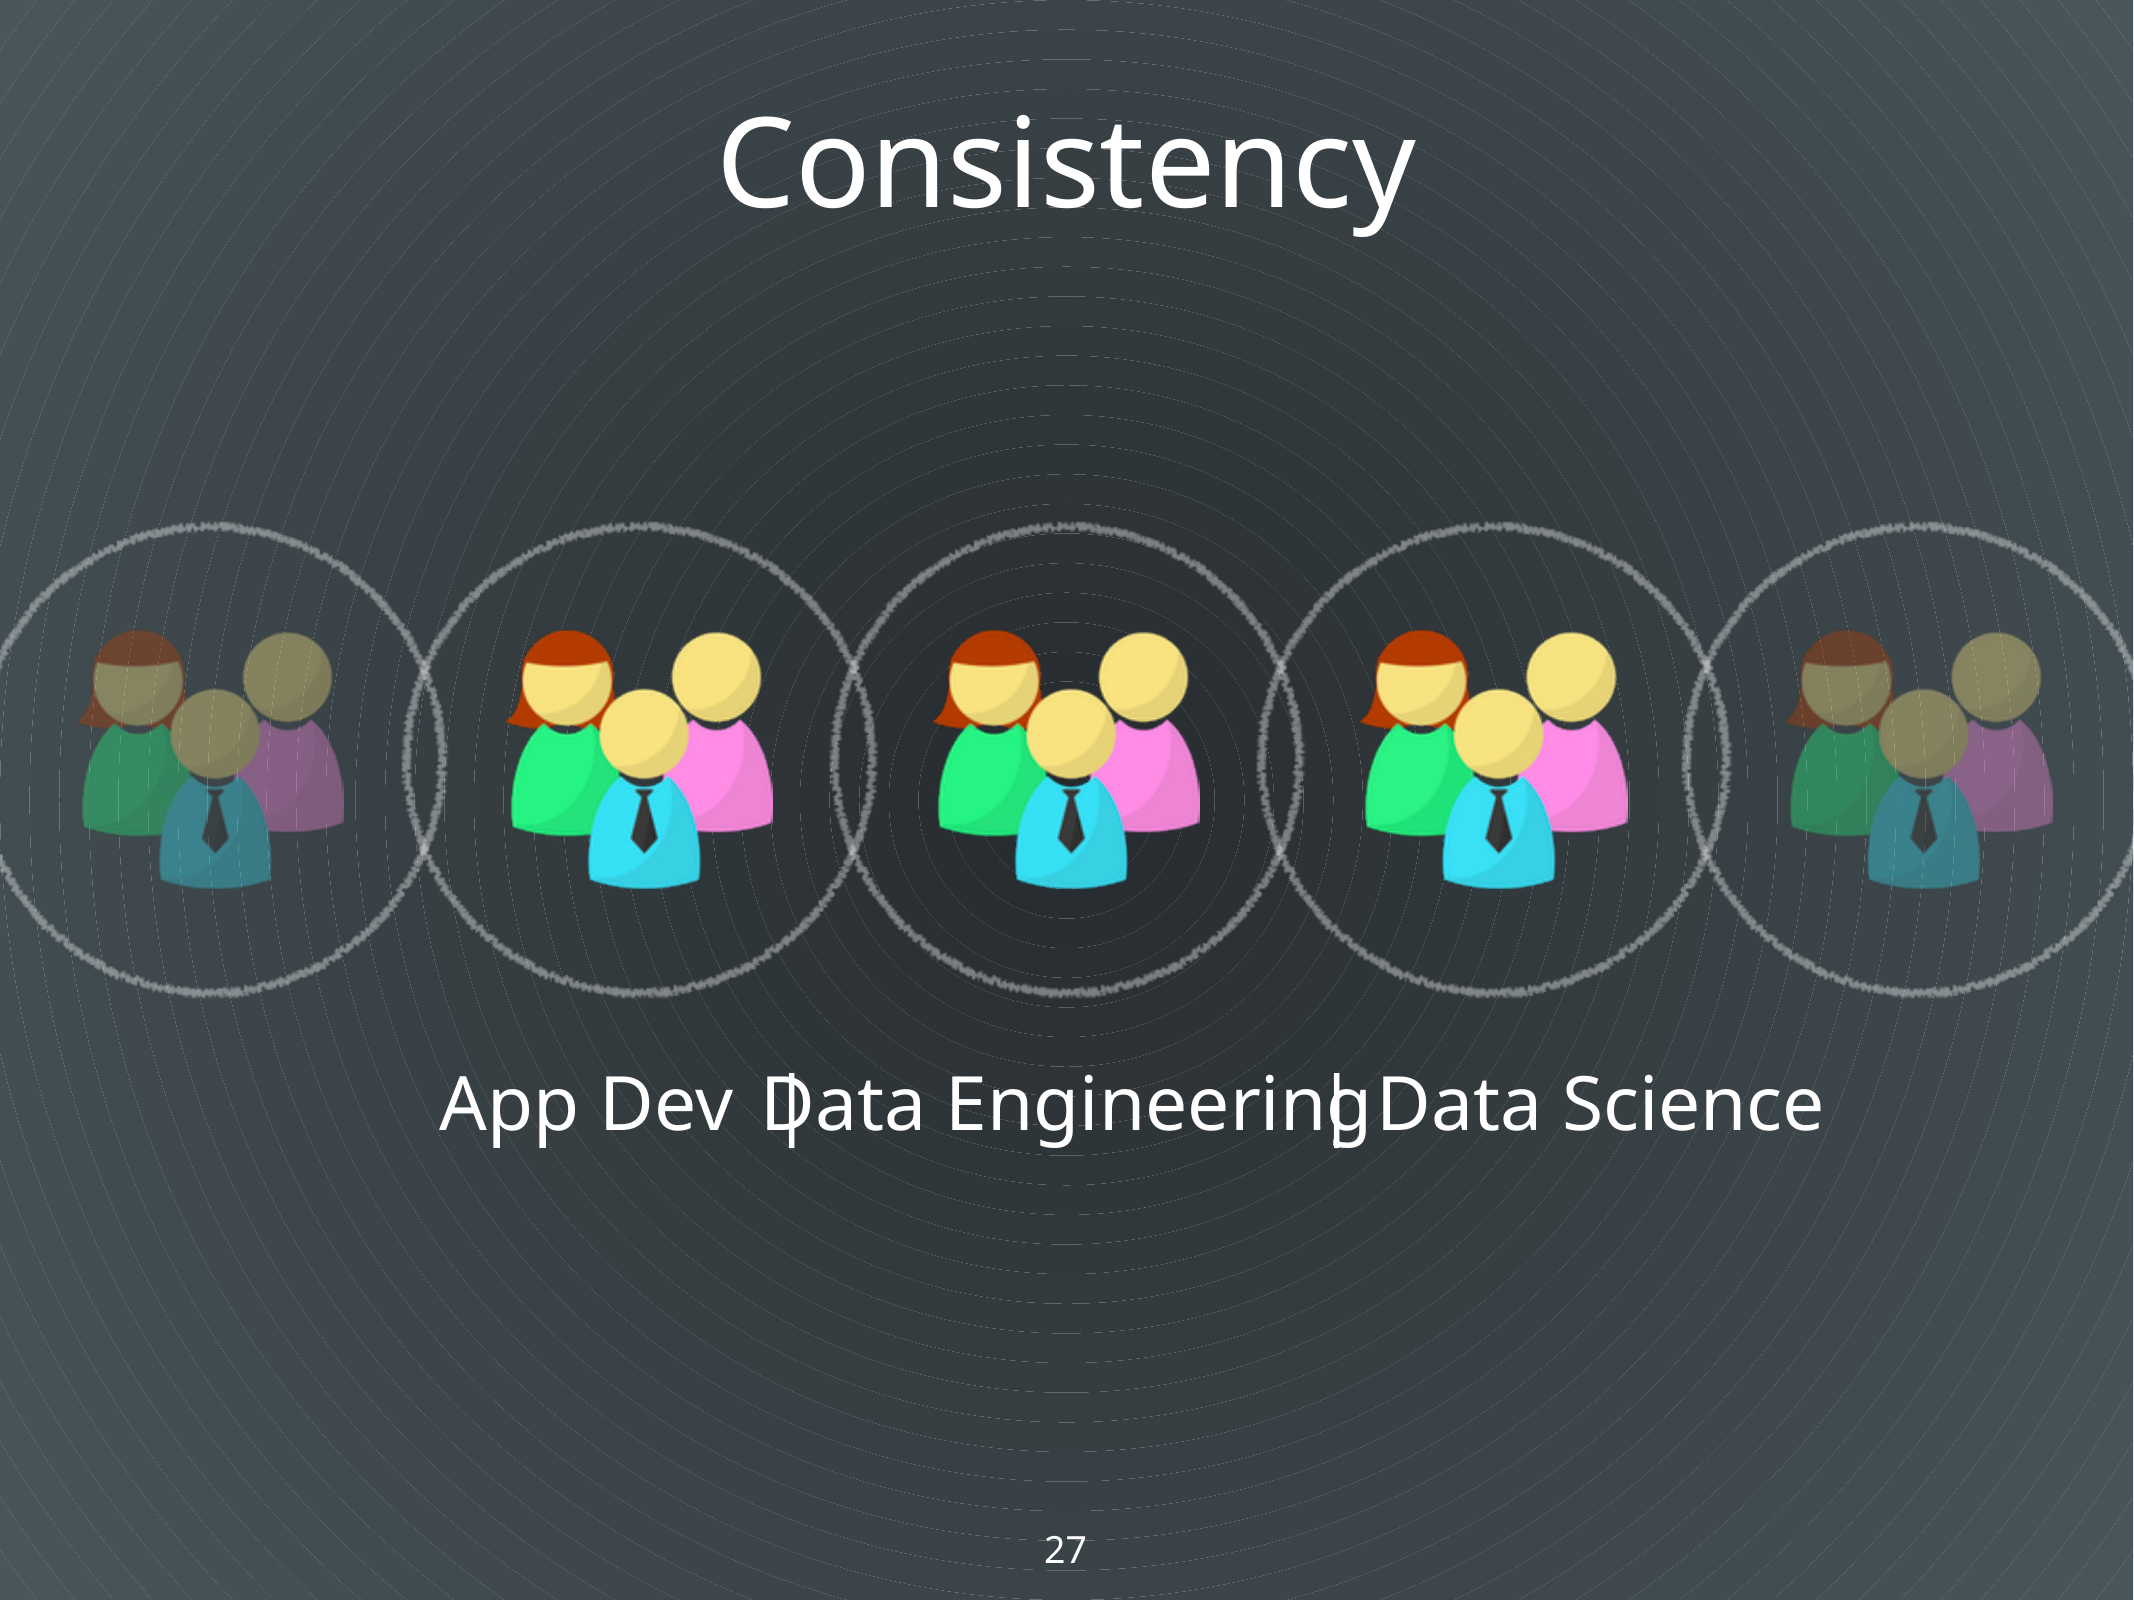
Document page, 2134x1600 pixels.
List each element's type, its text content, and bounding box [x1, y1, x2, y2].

text_box Data Engineering [752, 1046, 1307, 1154]
text_box Consistency [707, 74, 1426, 241]
slide_number 27 [1034, 1517, 1097, 1581]
text_box | Data Science [1307, 1046, 1834, 1154]
picture [0, 522, 2134, 998]
text_box App Dev | [431, 1046, 752, 1154]
